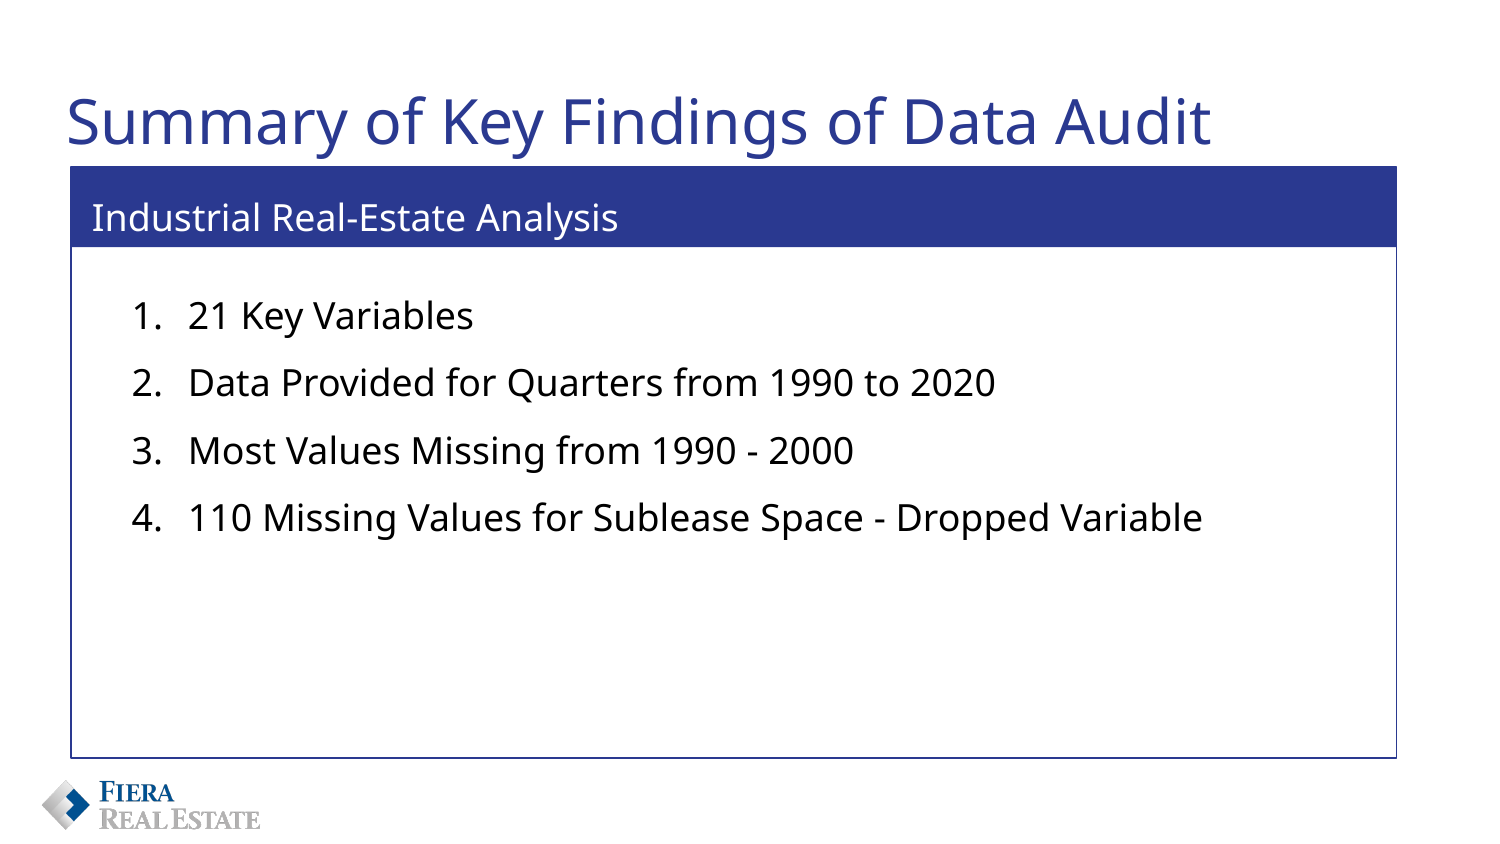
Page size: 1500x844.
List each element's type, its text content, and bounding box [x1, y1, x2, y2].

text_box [70, 166, 1397, 759]
picture [36, 777, 263, 834]
title Summary of Key Findings of Data Audit [51, 67, 1449, 167]
